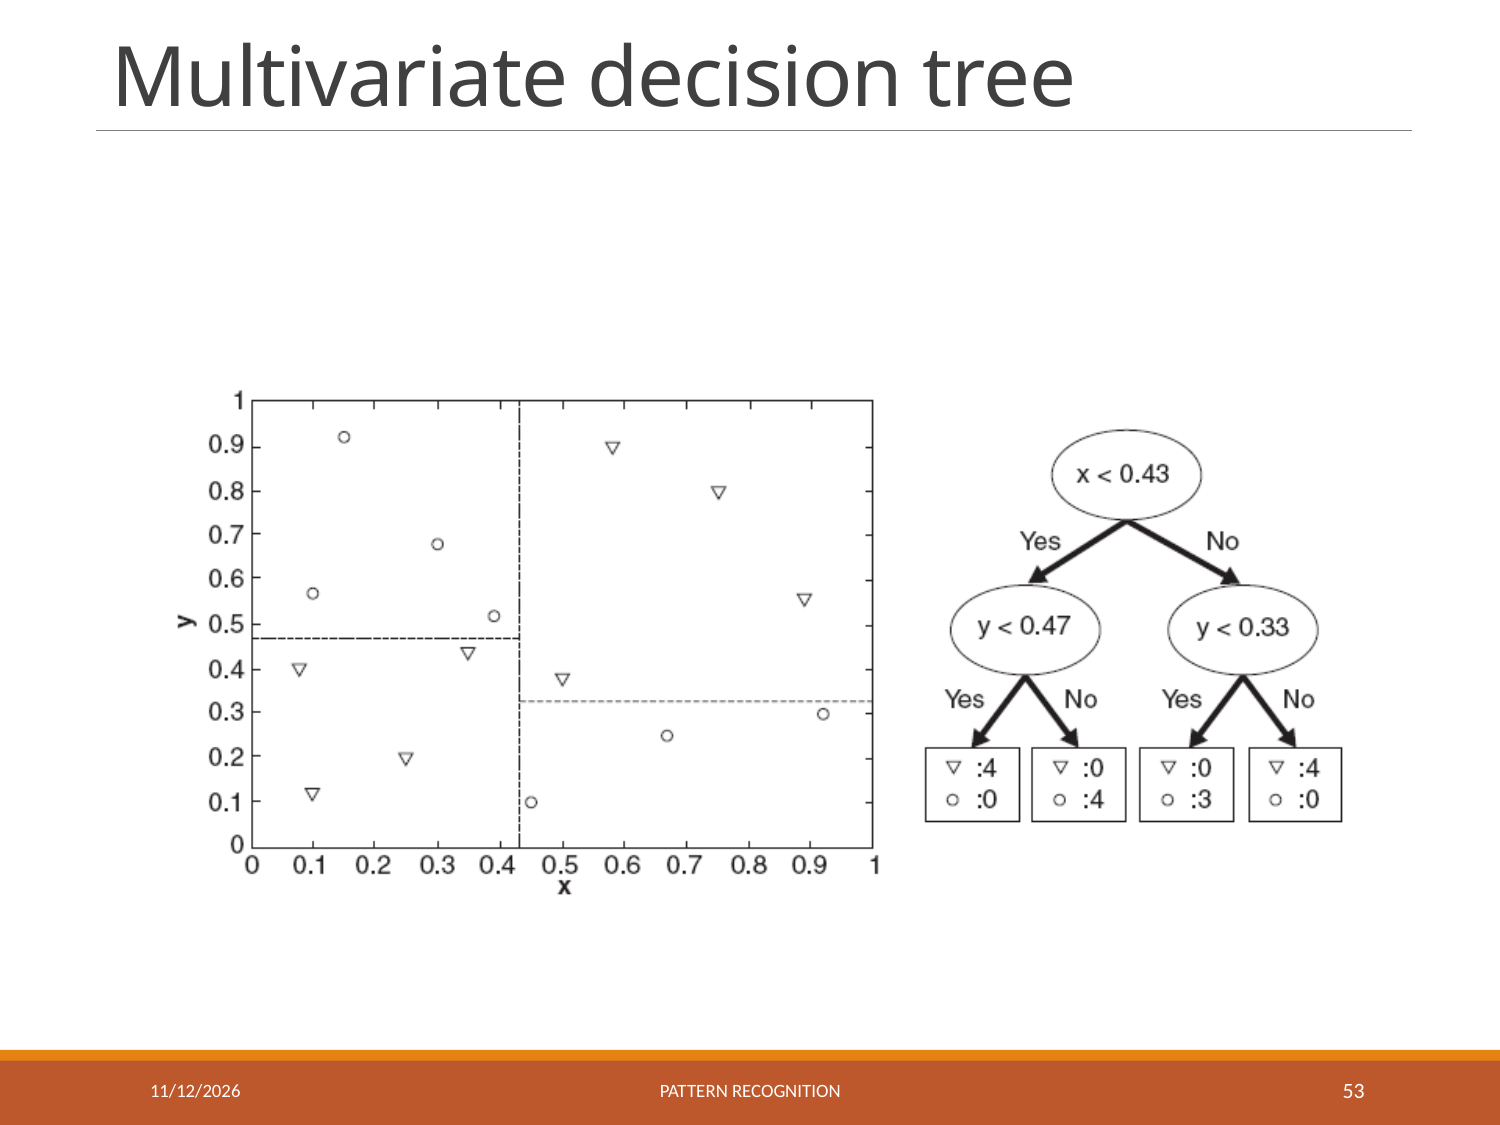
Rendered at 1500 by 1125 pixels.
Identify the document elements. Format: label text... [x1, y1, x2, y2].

footer Pattern recognition [453, 1059, 1047, 1120]
picture [149, 360, 1367, 918]
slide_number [135, 1059, 440, 1120]
slide_number 53 [1218, 1059, 1380, 1120]
title Multivariate decision tree [96, 19, 1413, 131]
